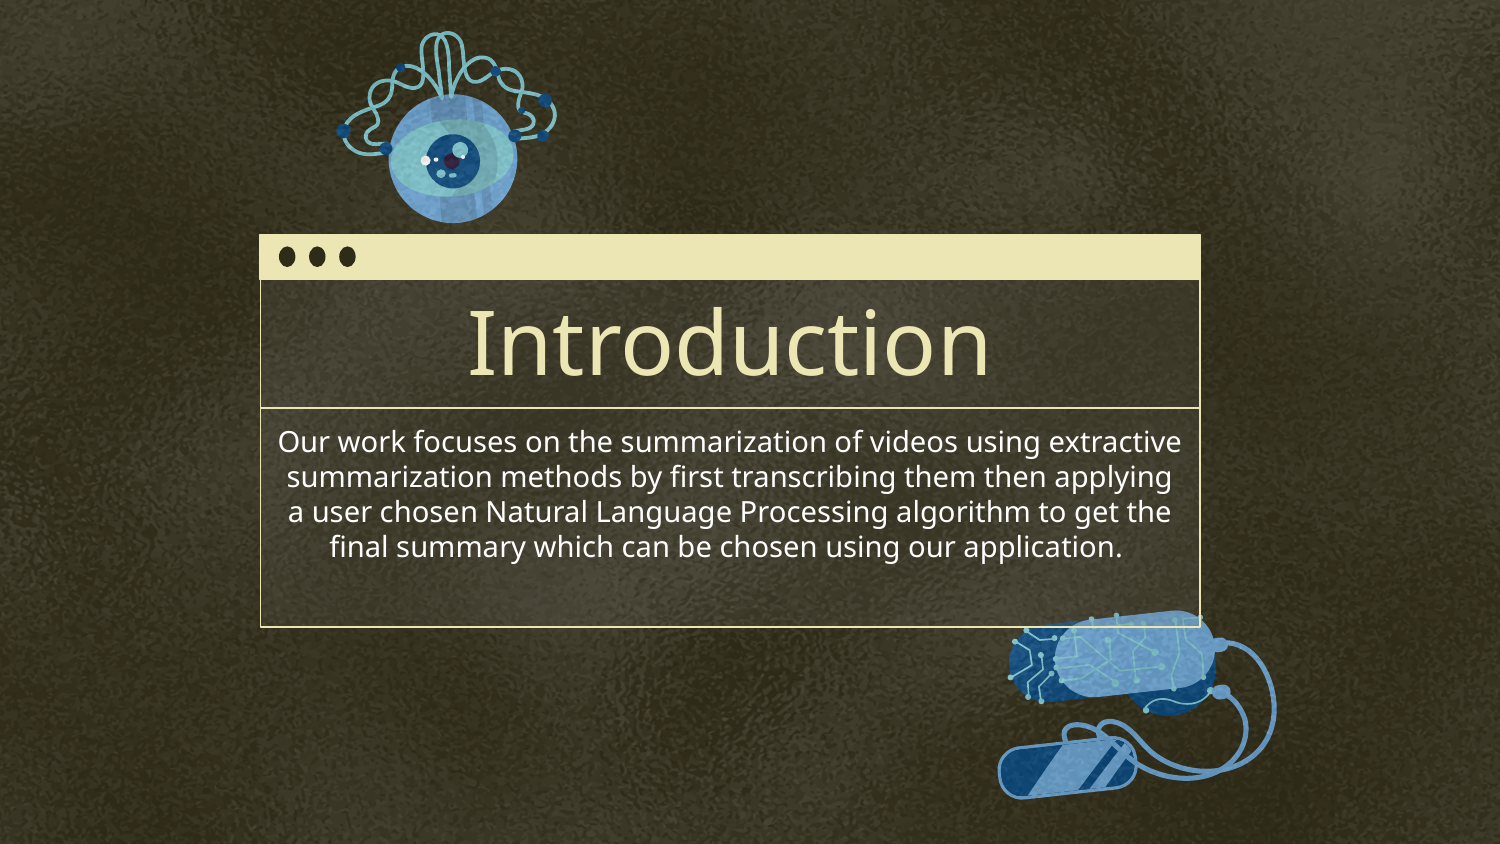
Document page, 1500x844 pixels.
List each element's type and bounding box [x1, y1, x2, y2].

text_box [259, 233, 1201, 628]
